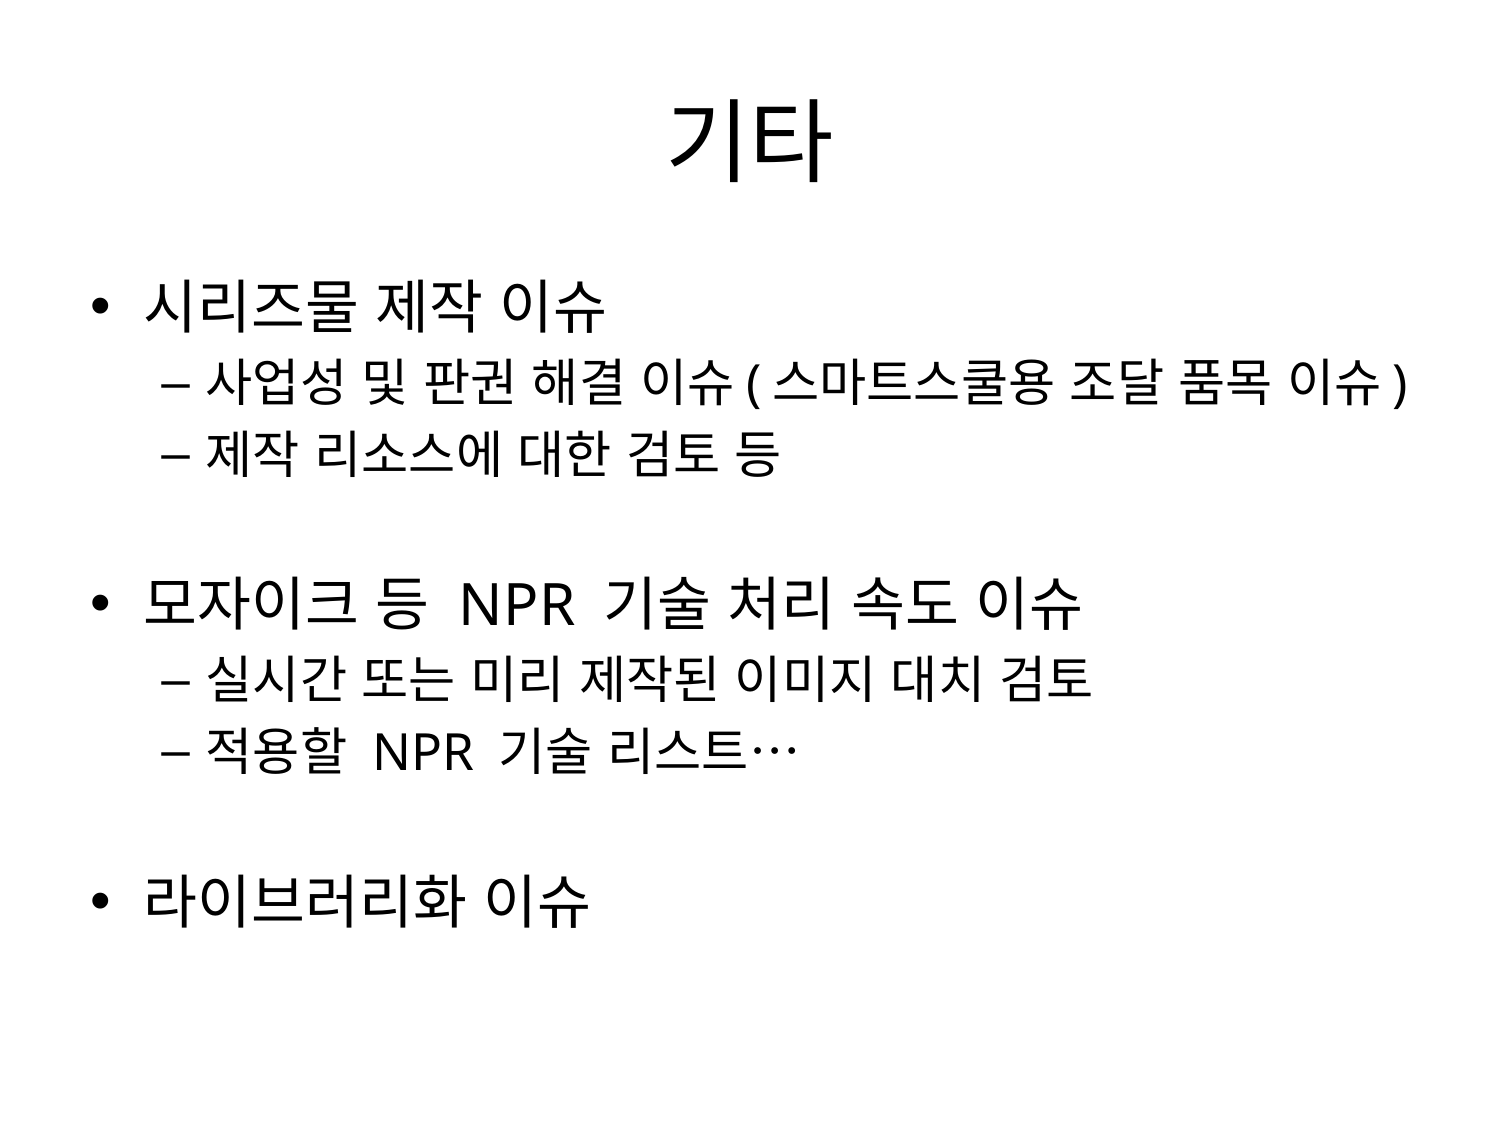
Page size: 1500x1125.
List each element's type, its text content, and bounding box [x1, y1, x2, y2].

title 기타 [75, 45, 1425, 233]
list 시리즈물 제작 이슈 사업성 및 판권 해결 이슈(스마트스쿨용 조달 품목 이슈) 제작 리소스에 대한 검토 등 모자이크 등 NPR 기술 처리 속도 이슈 실시간 또는 미리 제작된 이미지 대치 검토 적용할 NPR 기술 리스트… 라이브러리화 이슈 [75, 262, 1425, 1005]
